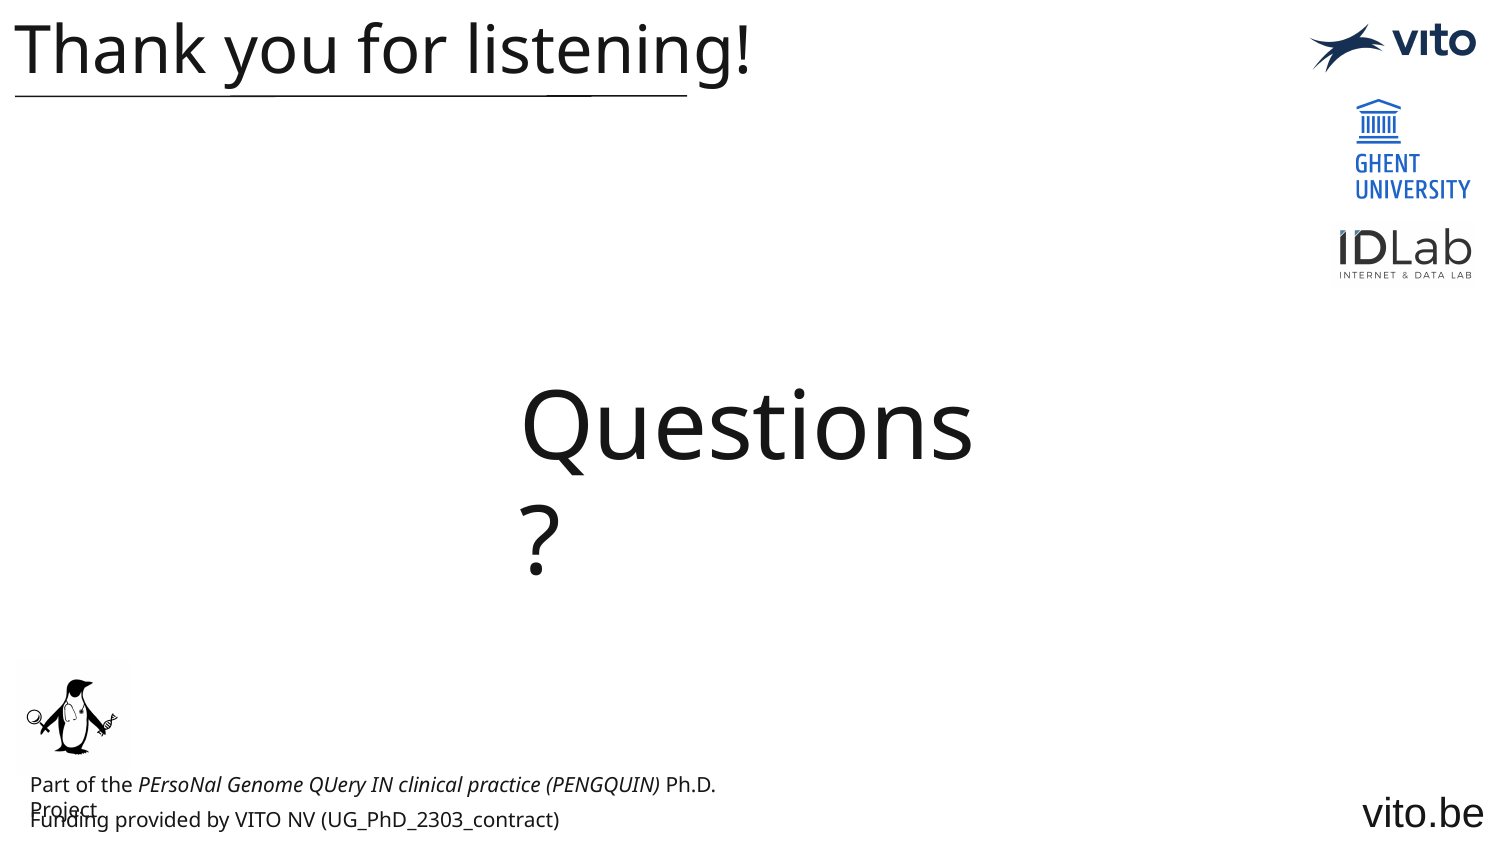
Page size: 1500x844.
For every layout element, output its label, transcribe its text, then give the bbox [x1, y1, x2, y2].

picture [1285, 8, 1500, 288]
text_box Questions? [504, 356, 996, 601]
text_box vito.be [1346, 778, 1500, 843]
text_box Part of the PErsoNal Genome QUery IN clinical practice (PENGQUIN) Ph.D. Project [14, 764, 792, 829]
picture [14, 658, 131, 775]
text_box Thank you for listening! [0, 0, 844, 95]
text_box Funding provided by VITO NV (UG_PhD_2303_contract) [15, 799, 575, 839]
